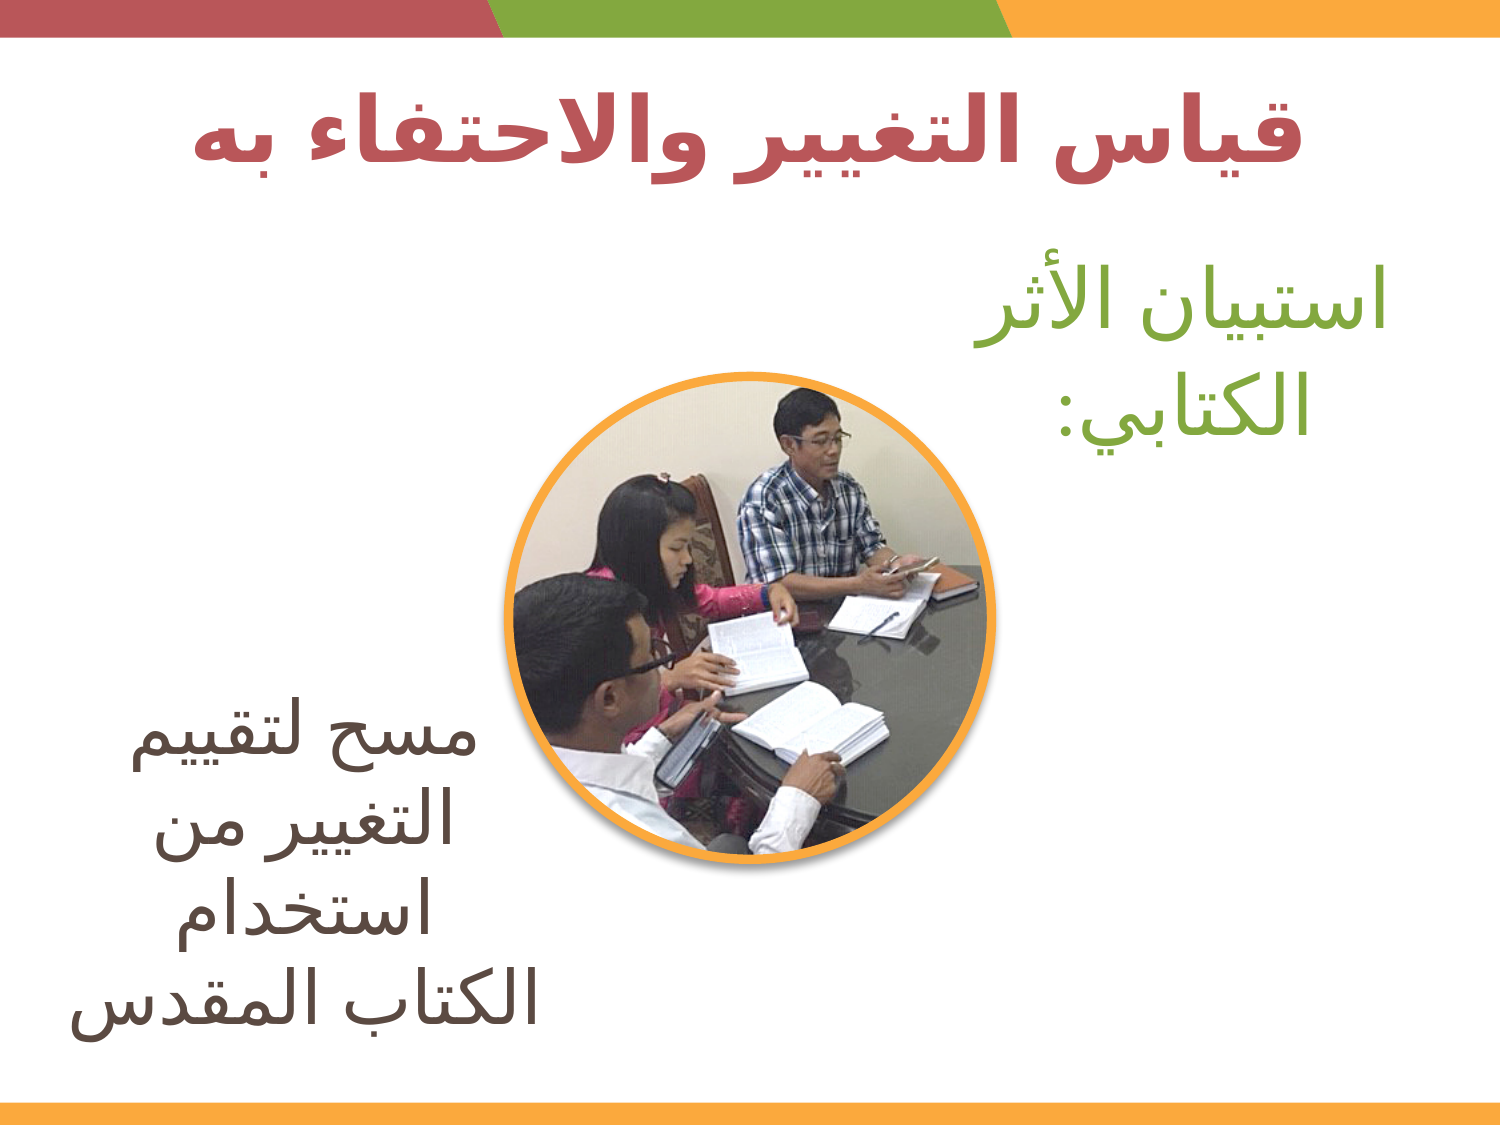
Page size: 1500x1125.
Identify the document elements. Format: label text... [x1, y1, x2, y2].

text_box استبيان الأثر الكتابي: [854, 230, 1500, 460]
text_box مسح لتقييم التغيير من استخدام الكتاب المقدس [51, 671, 558, 1047]
title قياس التغيير والاحتفاء به [103, 63, 1397, 281]
picture [508, 376, 992, 860]
